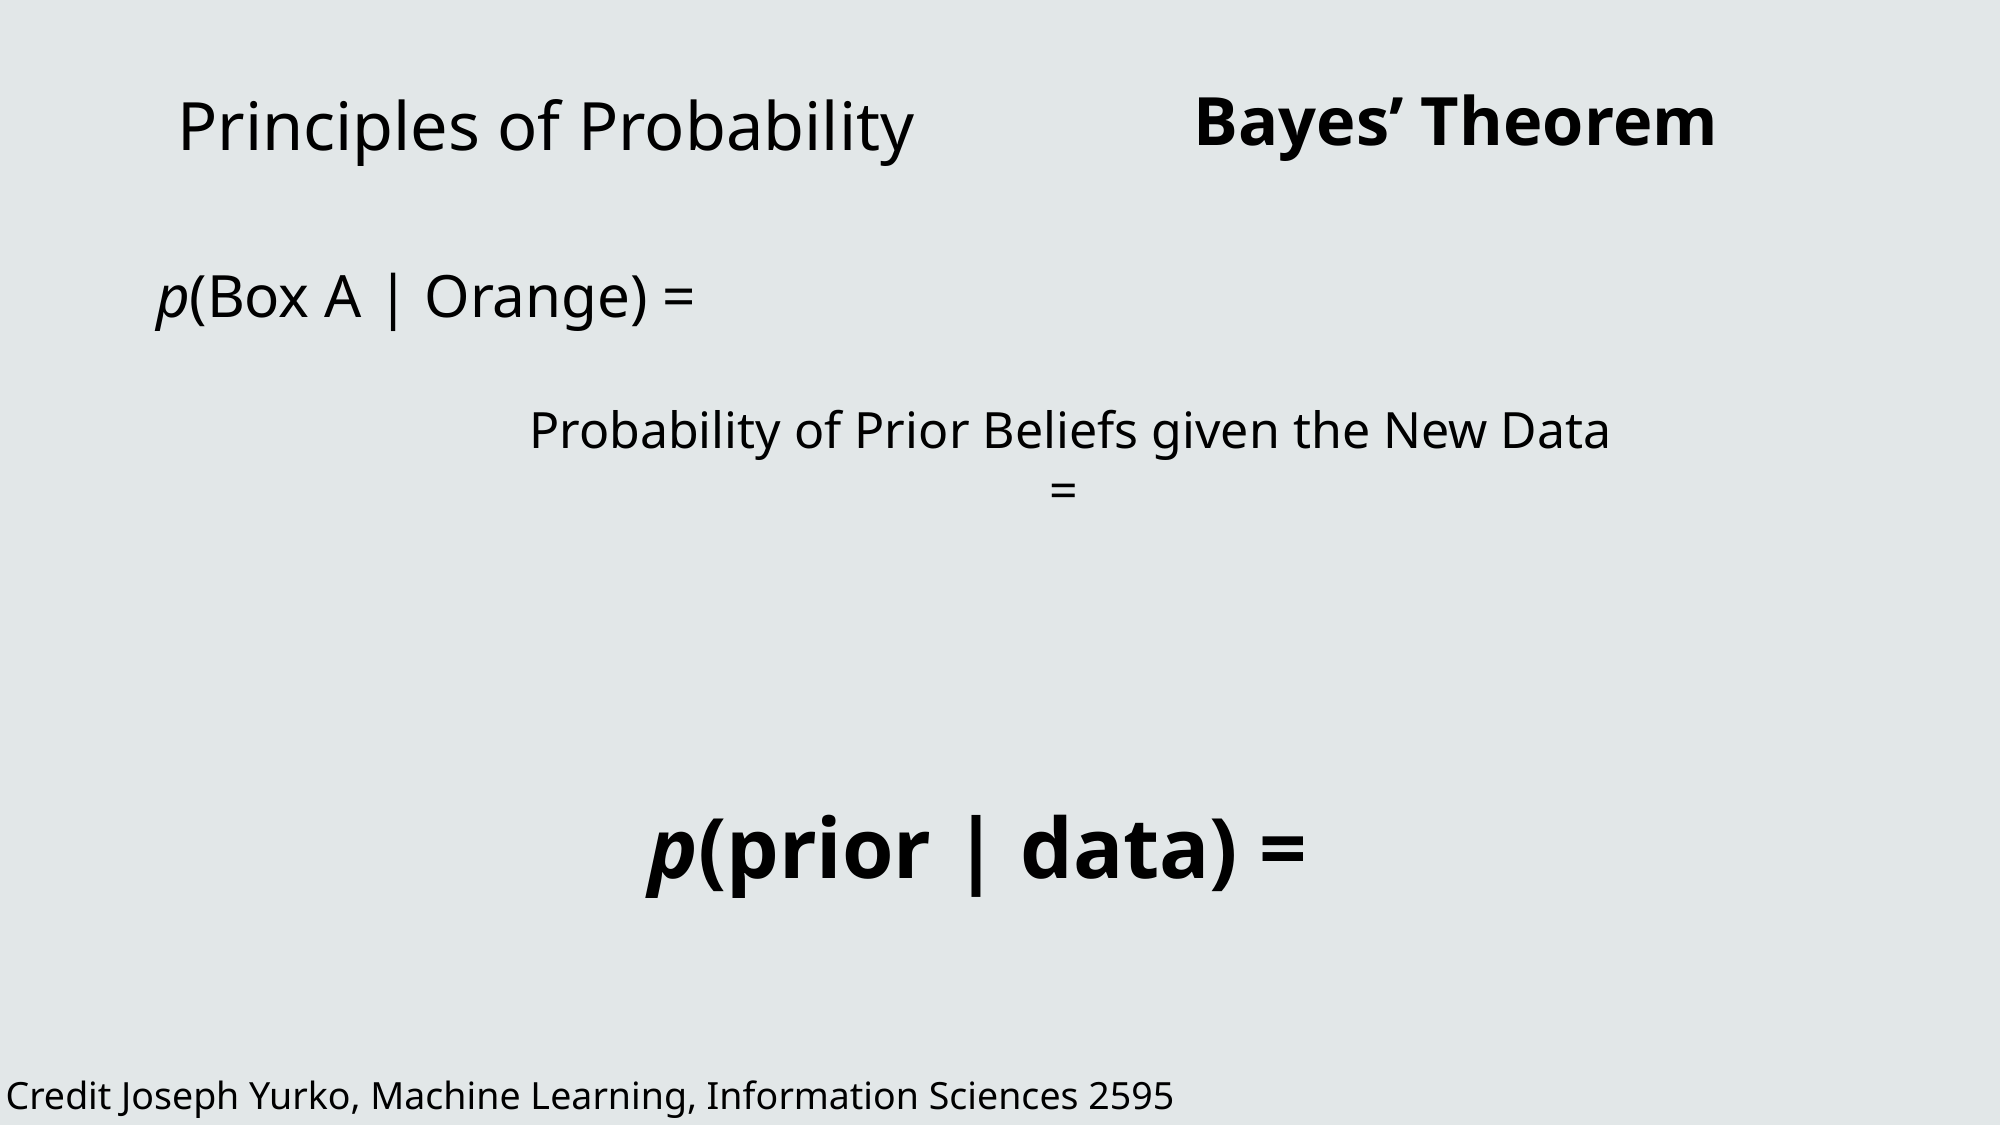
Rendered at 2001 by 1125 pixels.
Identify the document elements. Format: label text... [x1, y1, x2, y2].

text_box Bayes’ Theorem [1178, 71, 1733, 167]
text_box Principles of Probability [162, 64, 1838, 172]
text_box Credit Joseph Yurko, Machine Learning, Information Sciences 2595 [0, 1064, 1191, 1125]
